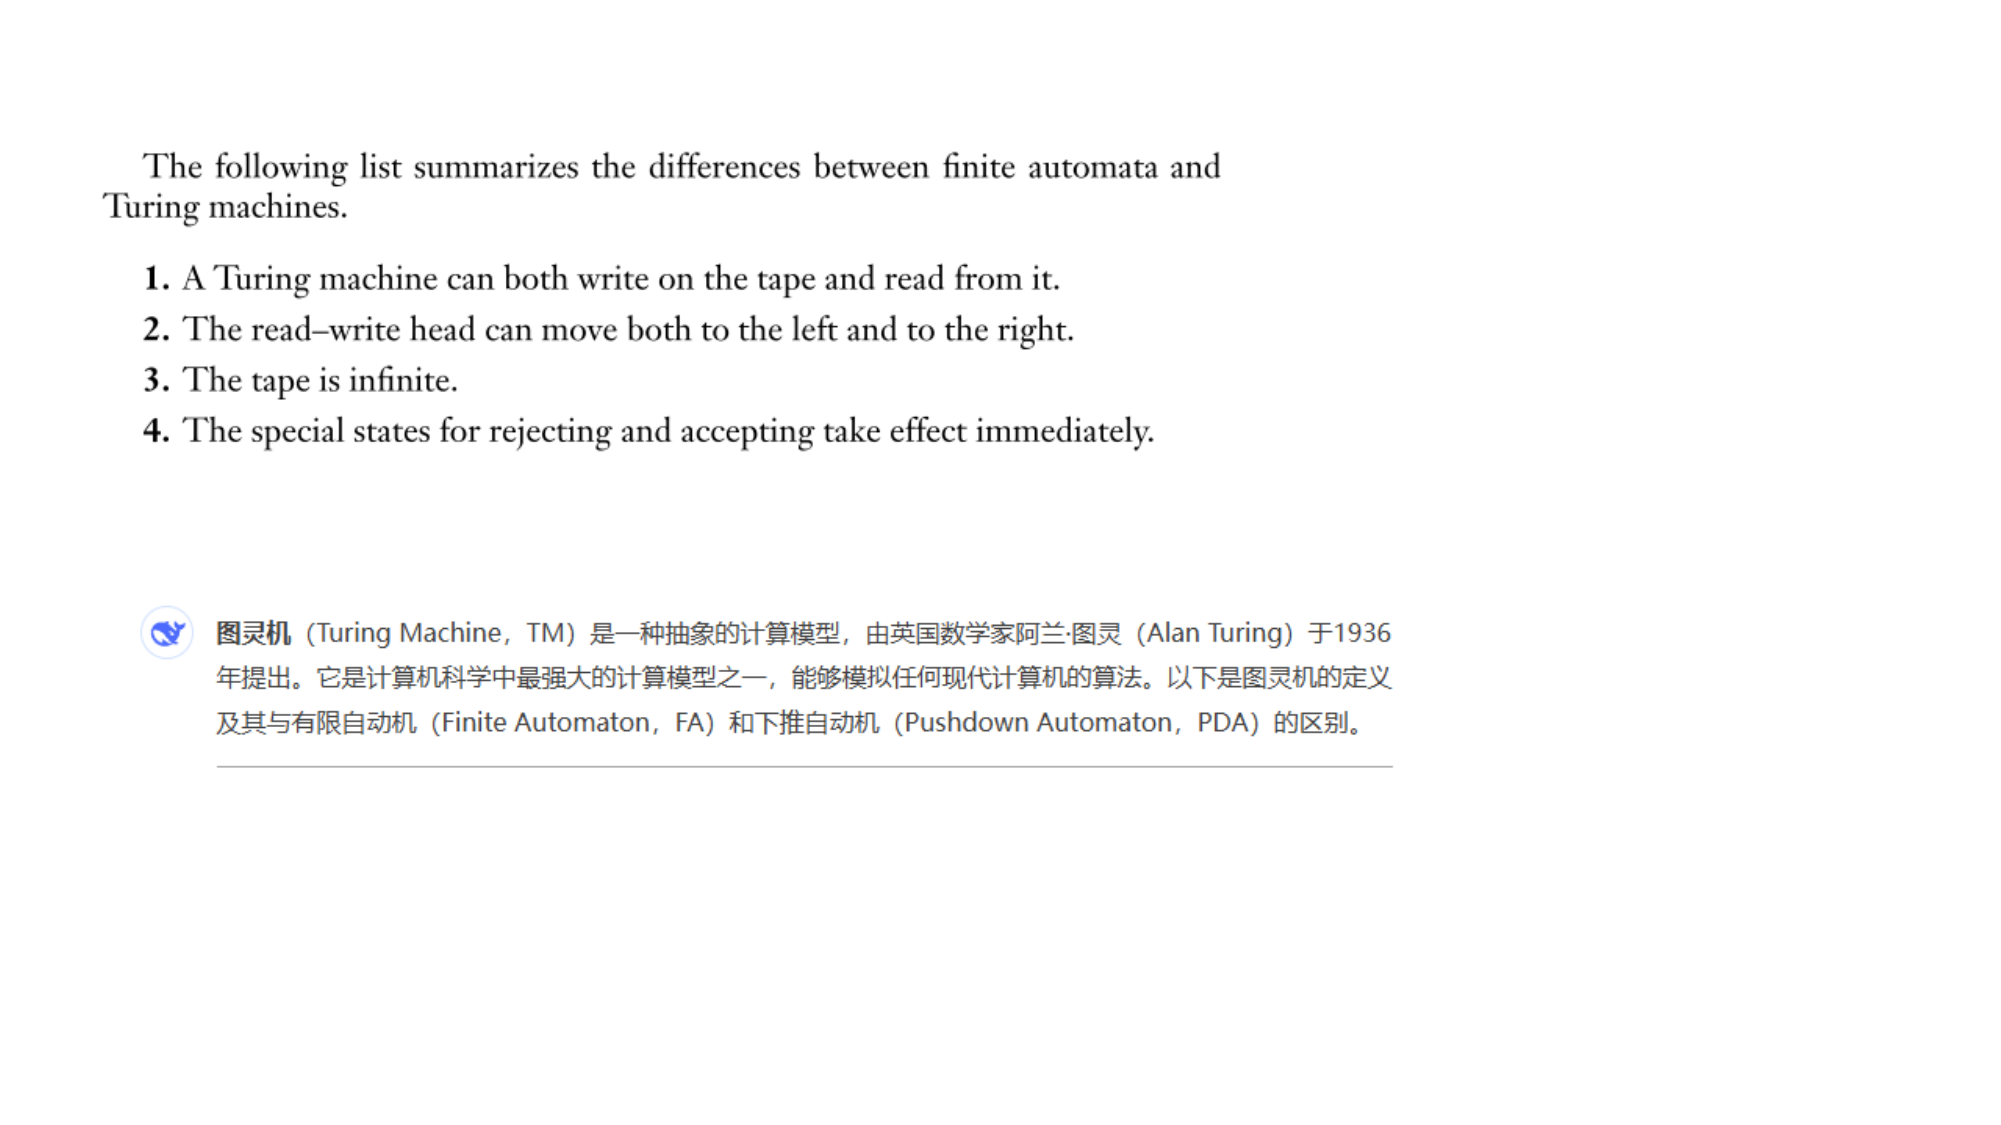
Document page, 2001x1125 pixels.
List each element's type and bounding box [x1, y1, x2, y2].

picture [0, 101, 1321, 475]
picture [100, 561, 1449, 793]
